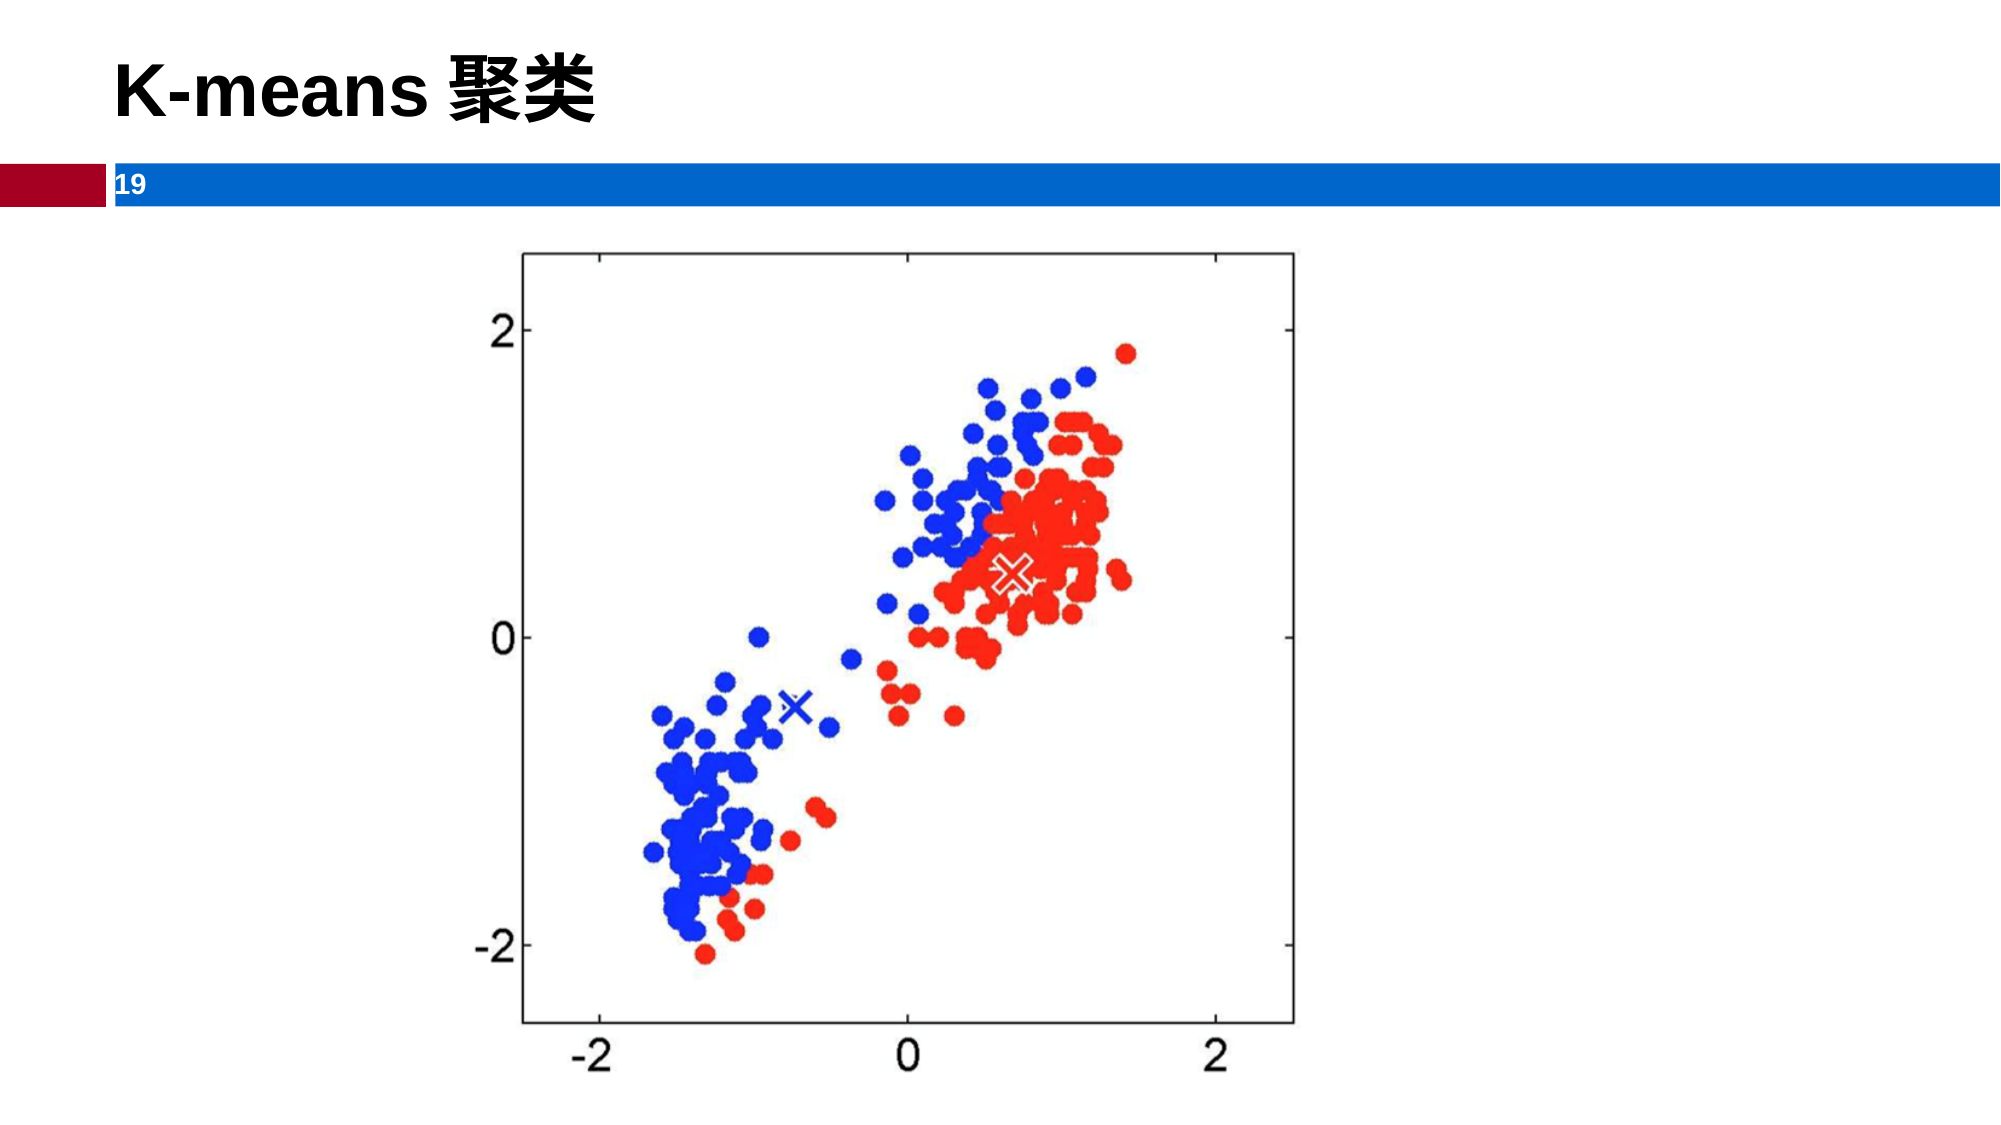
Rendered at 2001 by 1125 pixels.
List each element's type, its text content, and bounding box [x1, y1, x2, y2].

text_box K-means聚类 [98, 15, 1529, 158]
picture [471, 239, 1304, 1075]
